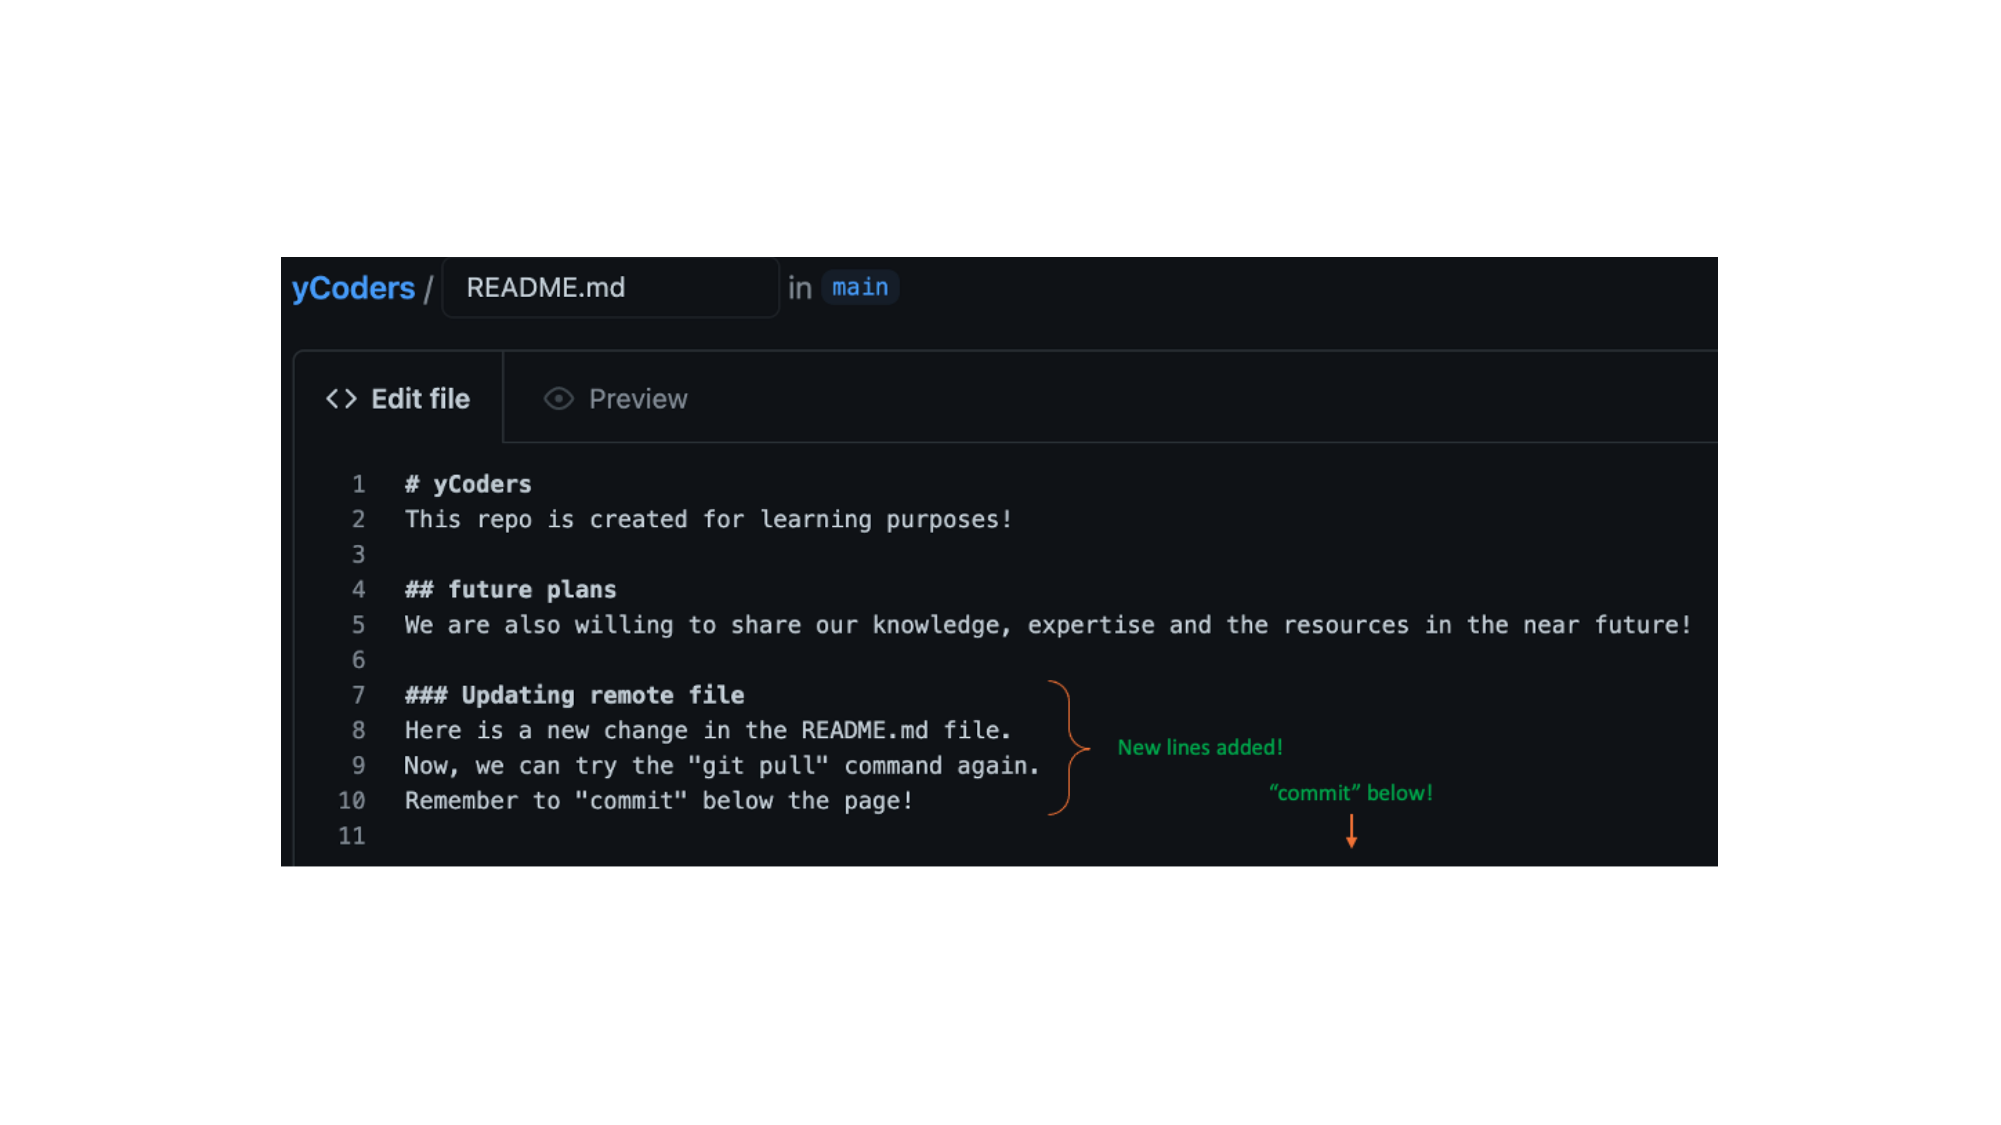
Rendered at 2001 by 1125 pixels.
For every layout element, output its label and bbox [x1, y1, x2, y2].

picture [281, 257, 1718, 868]
